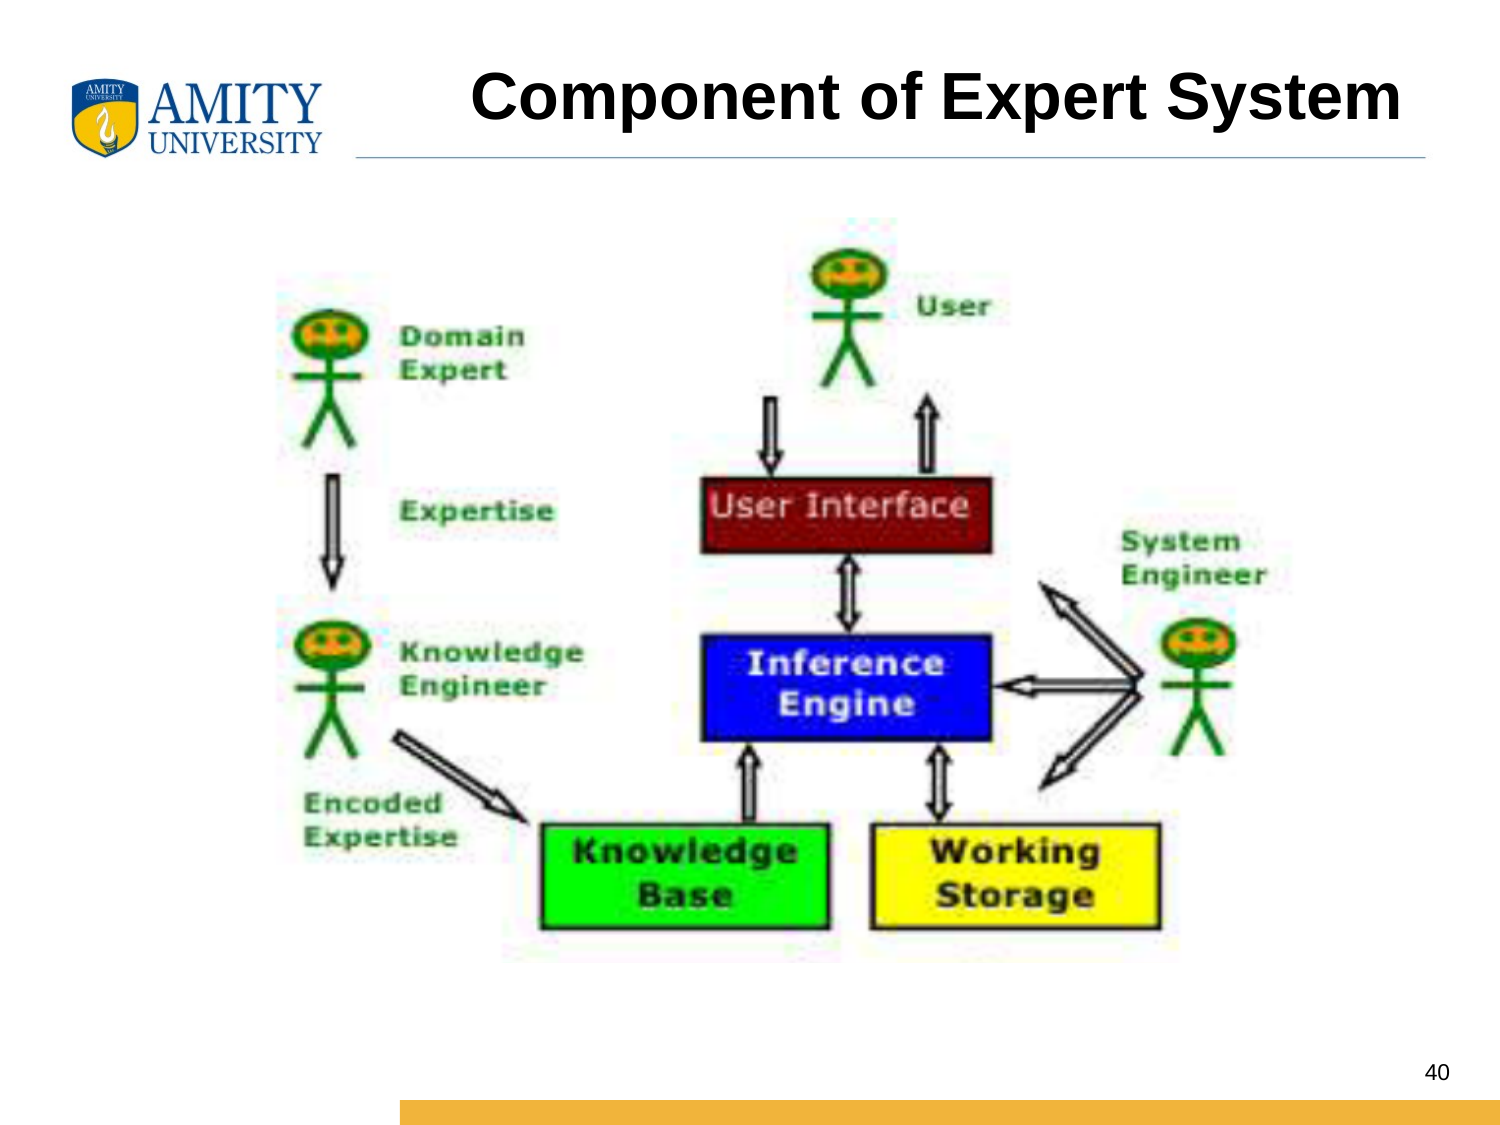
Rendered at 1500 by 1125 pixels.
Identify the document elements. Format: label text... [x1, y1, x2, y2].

slide_number 40 [1115, 1049, 1466, 1125]
picture [0, 0, 1500, 188]
picture [162, 212, 1326, 963]
title Component of Expert System [450, 45, 1425, 233]
